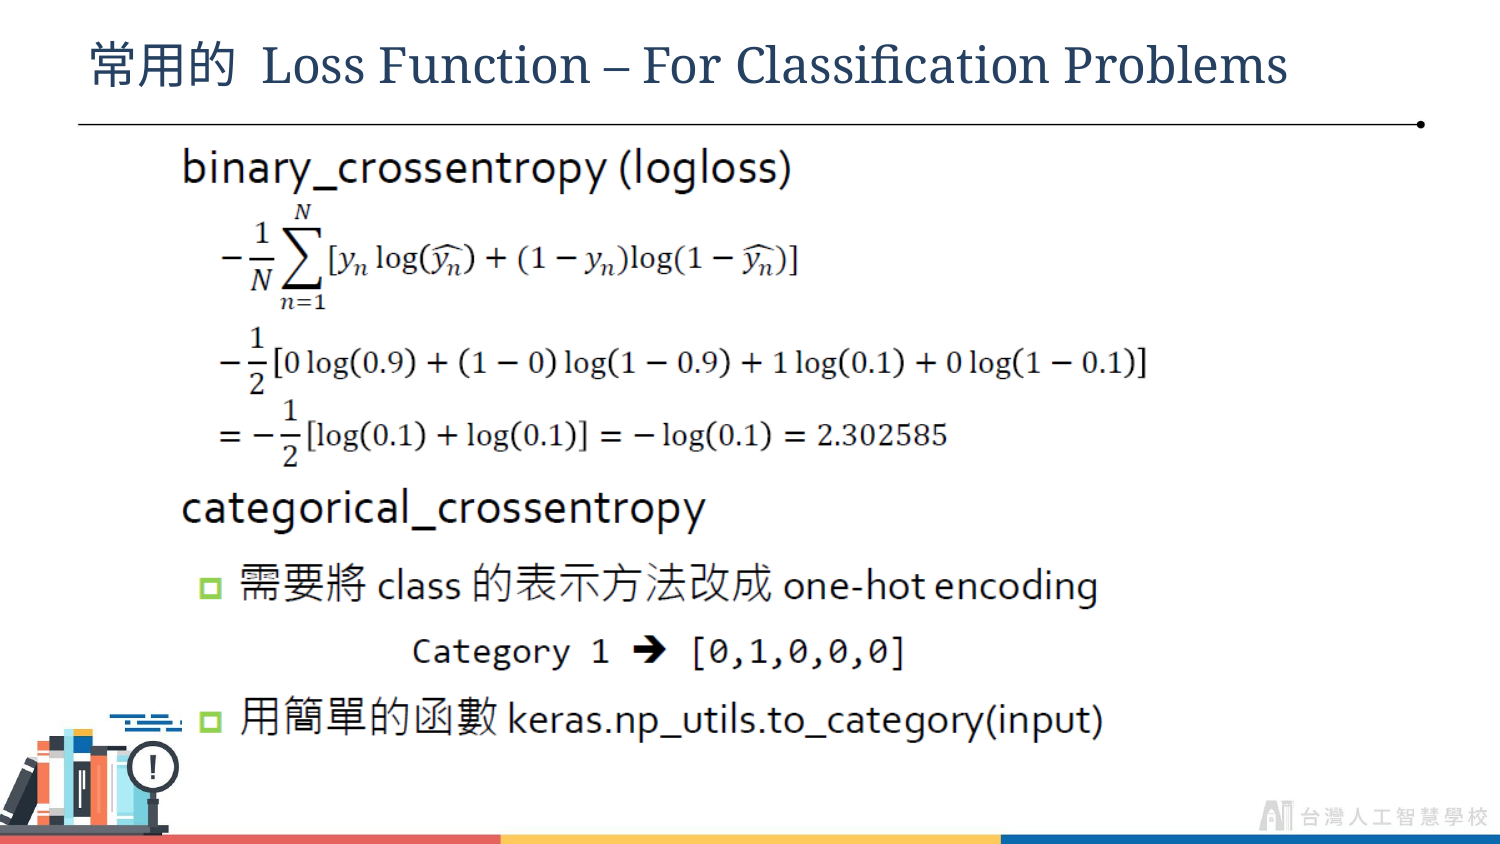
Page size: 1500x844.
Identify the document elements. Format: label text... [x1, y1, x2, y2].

picture [0, 0, 1500, 844]
title 常用的 Loss Function – For Classification Problems [72, 18, 1409, 117]
text_box [992, 127, 1306, 132]
